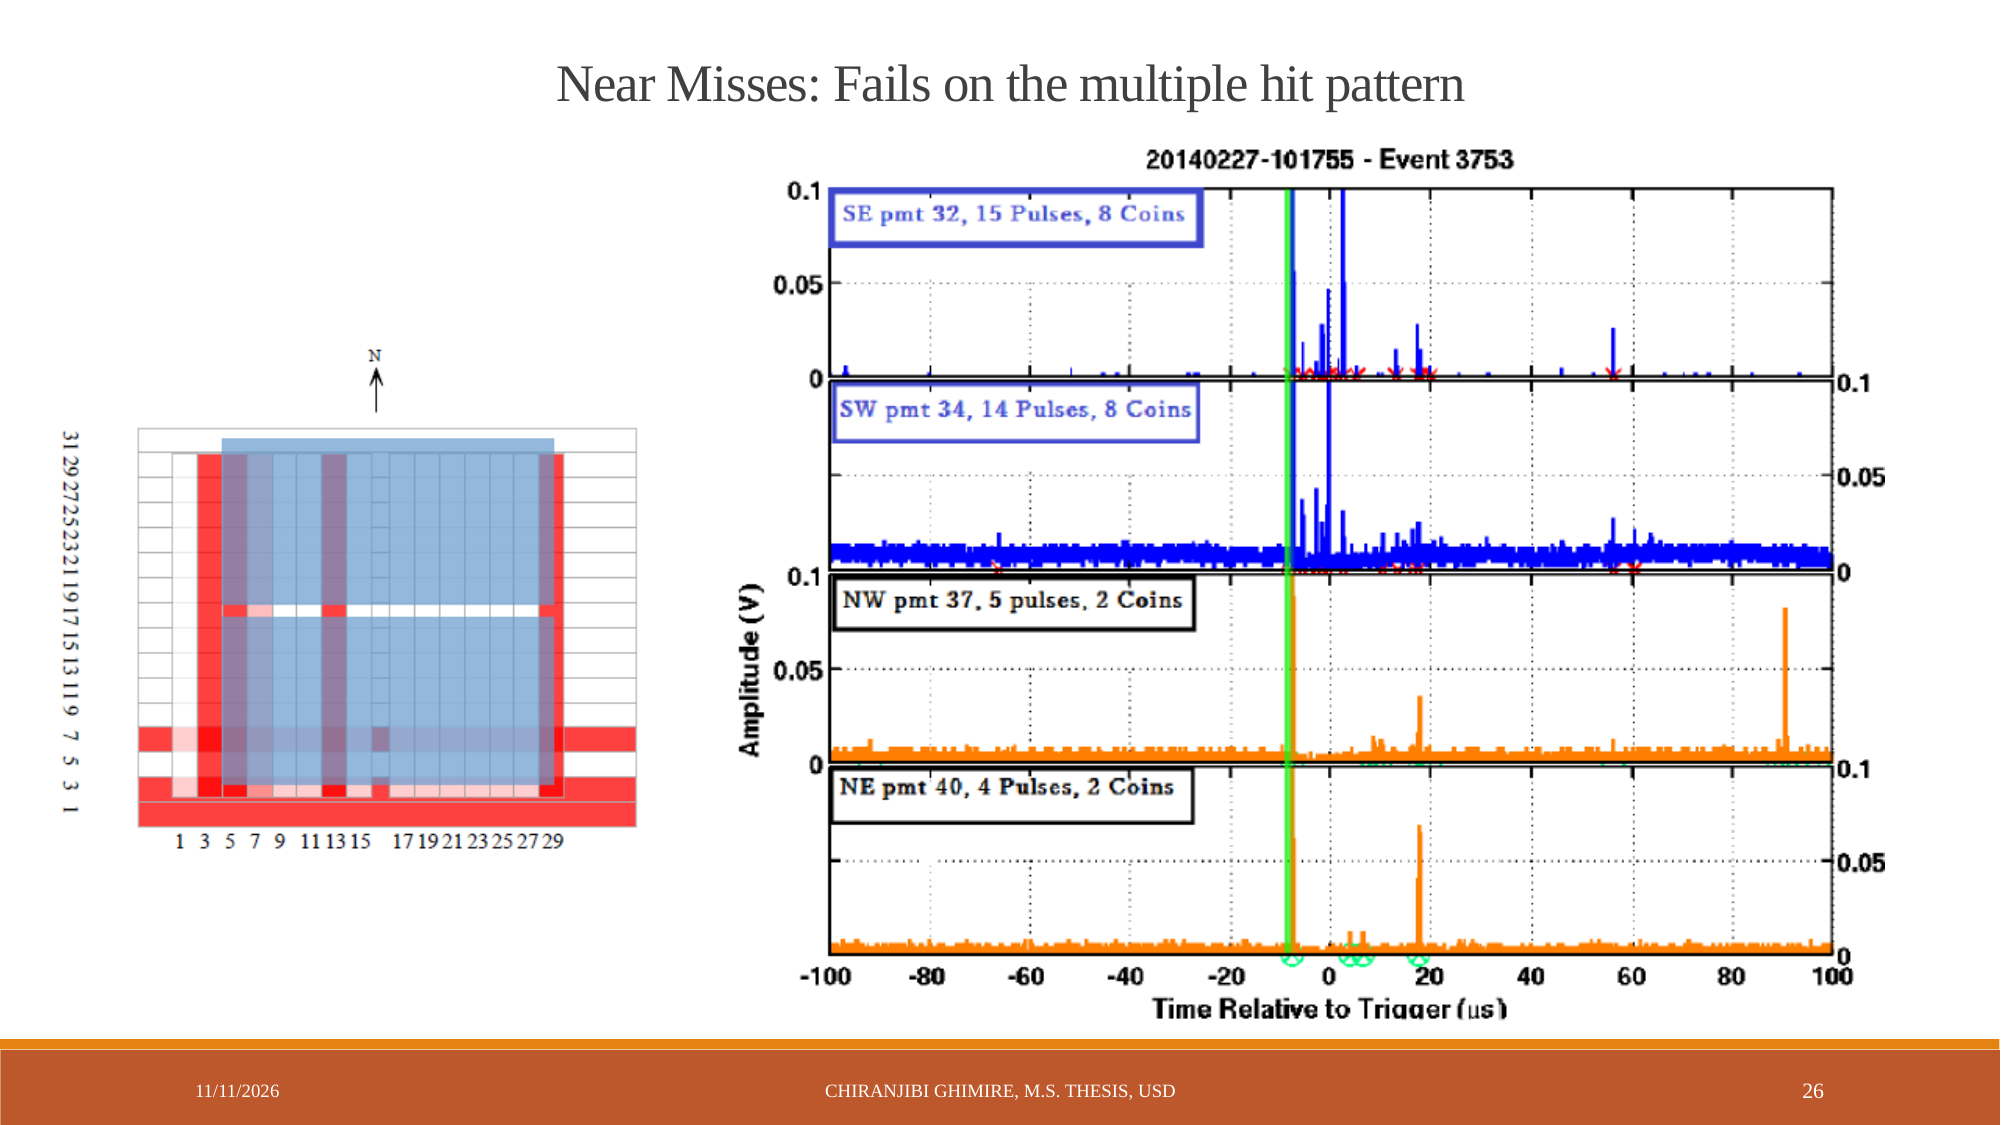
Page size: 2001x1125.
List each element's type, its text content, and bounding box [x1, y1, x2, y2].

picture [54, 343, 655, 863]
title Near Misses: Fails on the multiple hit pattern [528, 50, 1771, 121]
picture [732, 138, 1886, 1034]
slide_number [179, 1059, 586, 1120]
slide_number 26 [1624, 1059, 1840, 1120]
footer Chiranjibi Ghimire, M.S. Thesis, USD [604, 1059, 1396, 1120]
